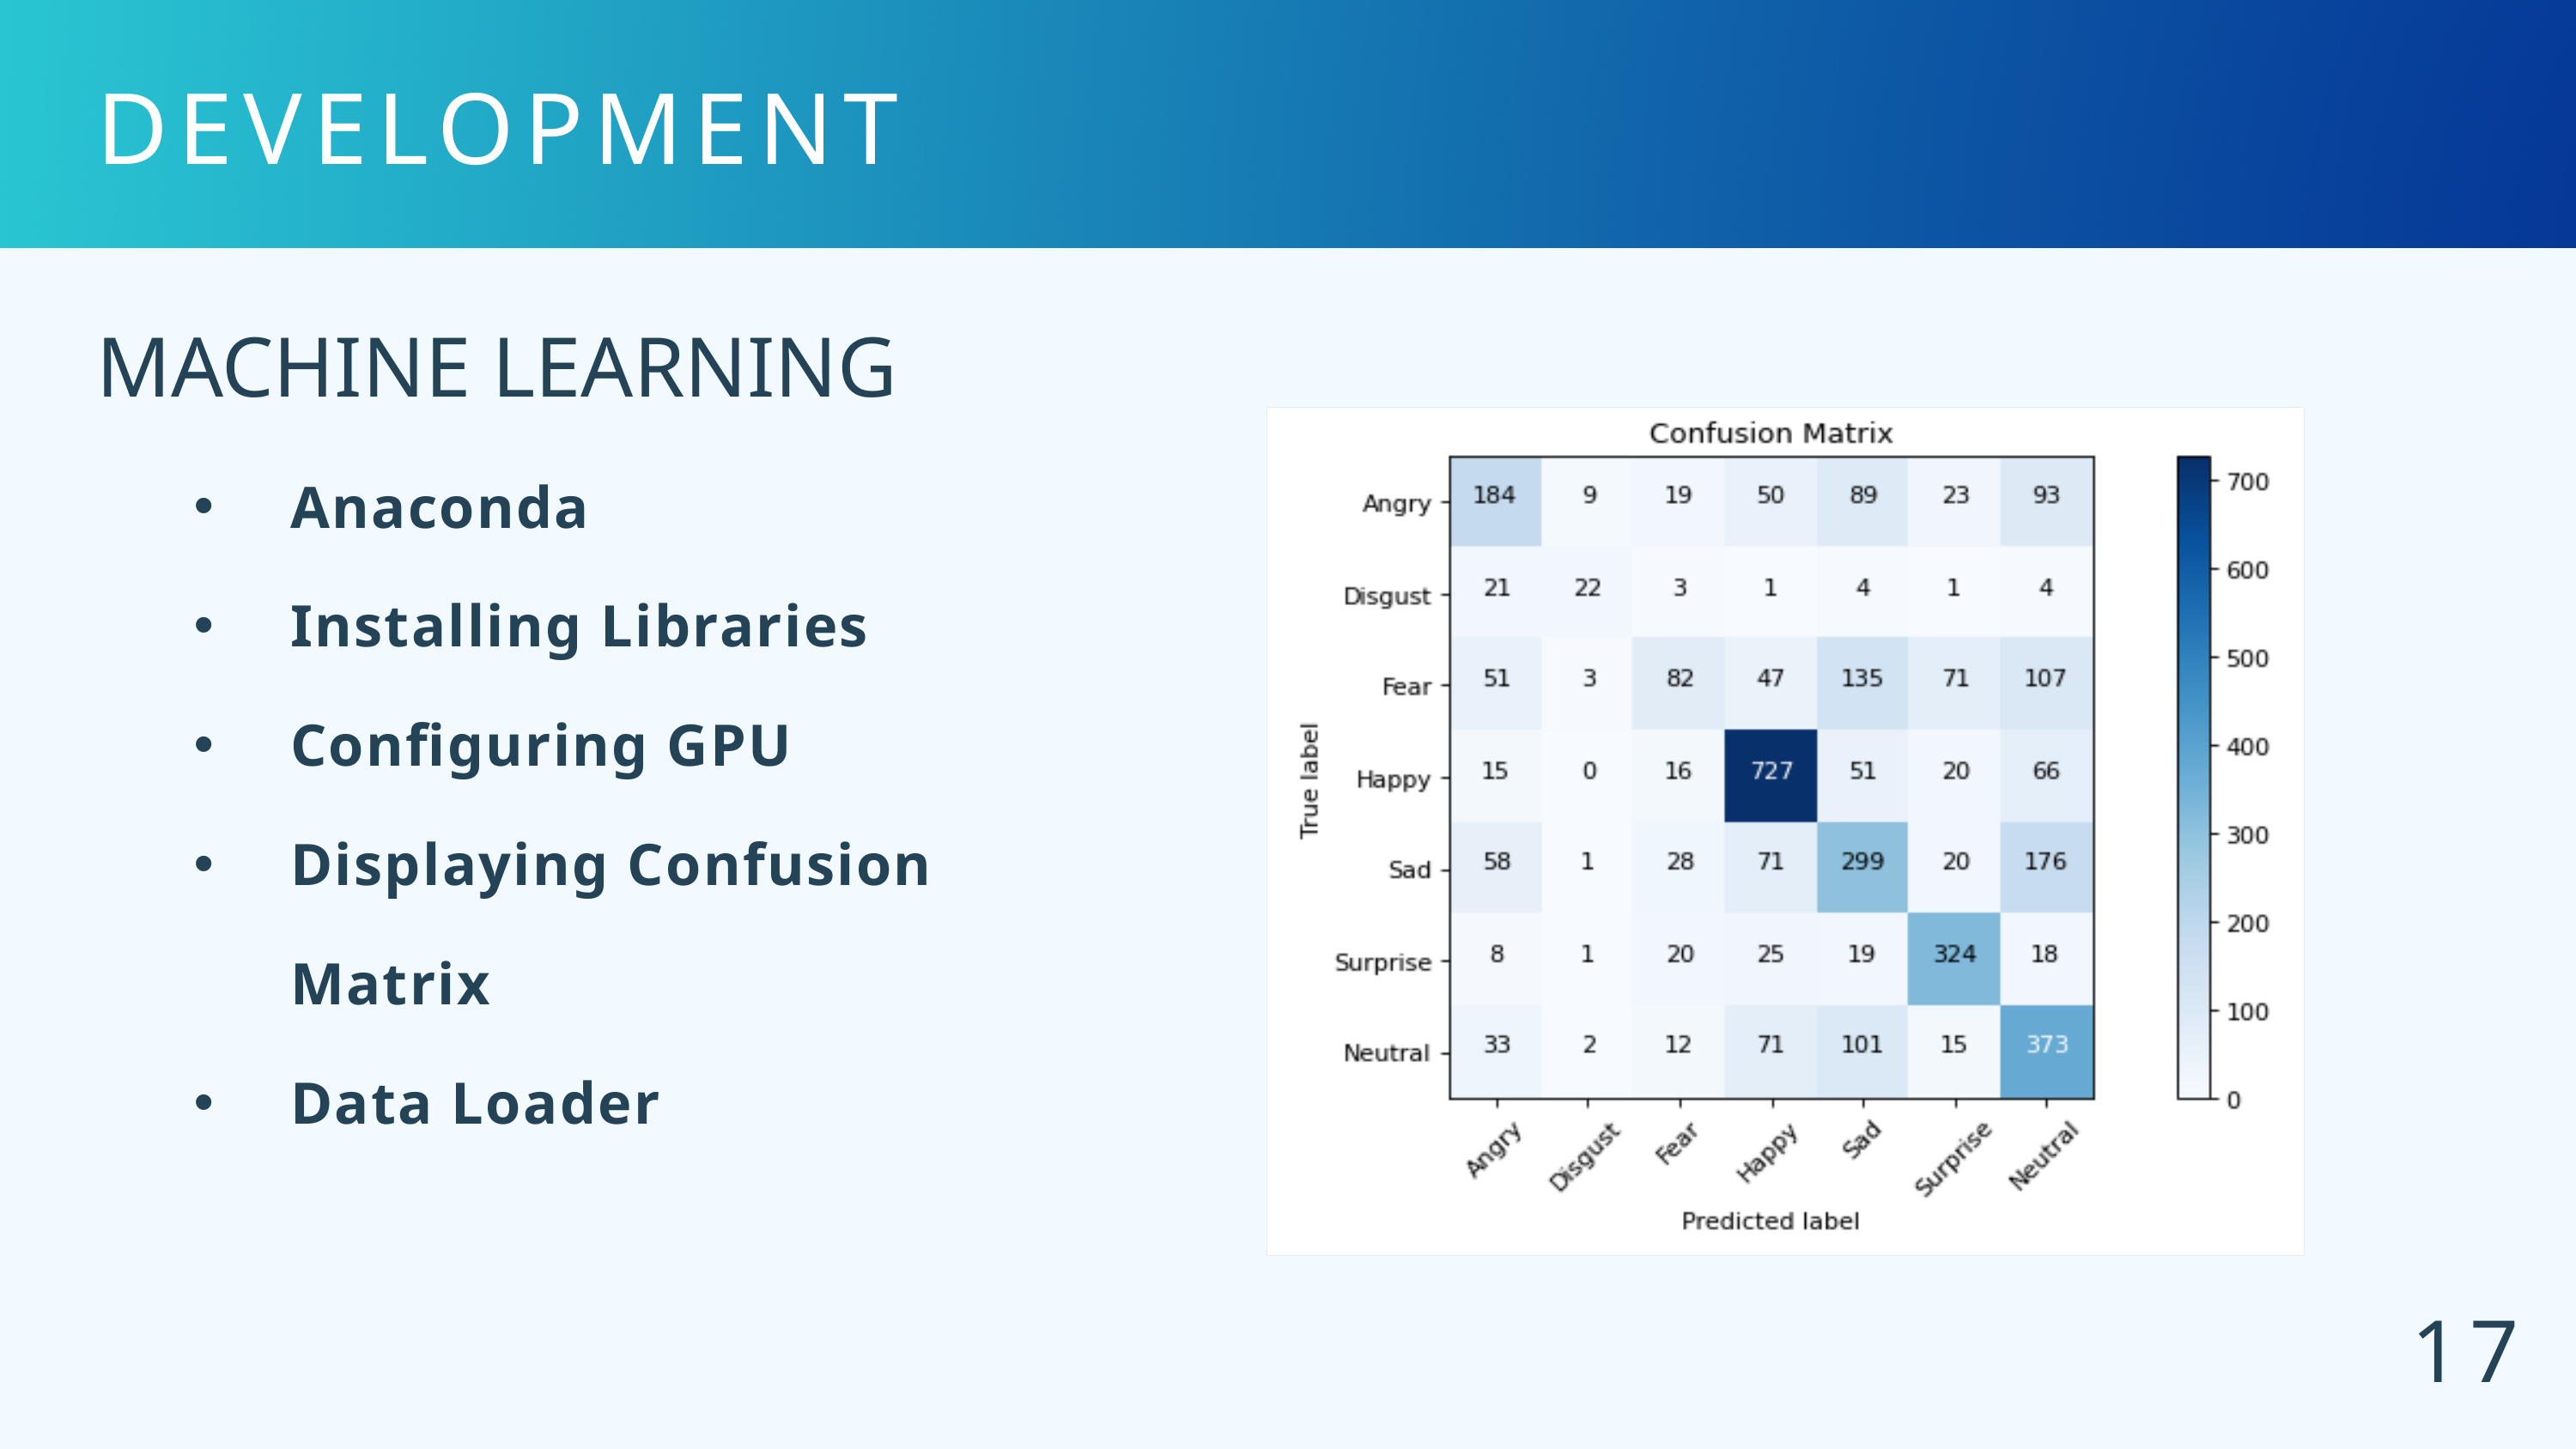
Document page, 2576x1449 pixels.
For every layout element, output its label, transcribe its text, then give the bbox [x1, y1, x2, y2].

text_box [193, 420, 1261, 1016]
picture [1266, 407, 2305, 1256]
text_box MACHINE LEARNING [96, 276, 965, 415]
text_box 17 [193, 1275, 2519, 1399]
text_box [96, 72, 2008, 209]
picture [0, 0, 2576, 249]
